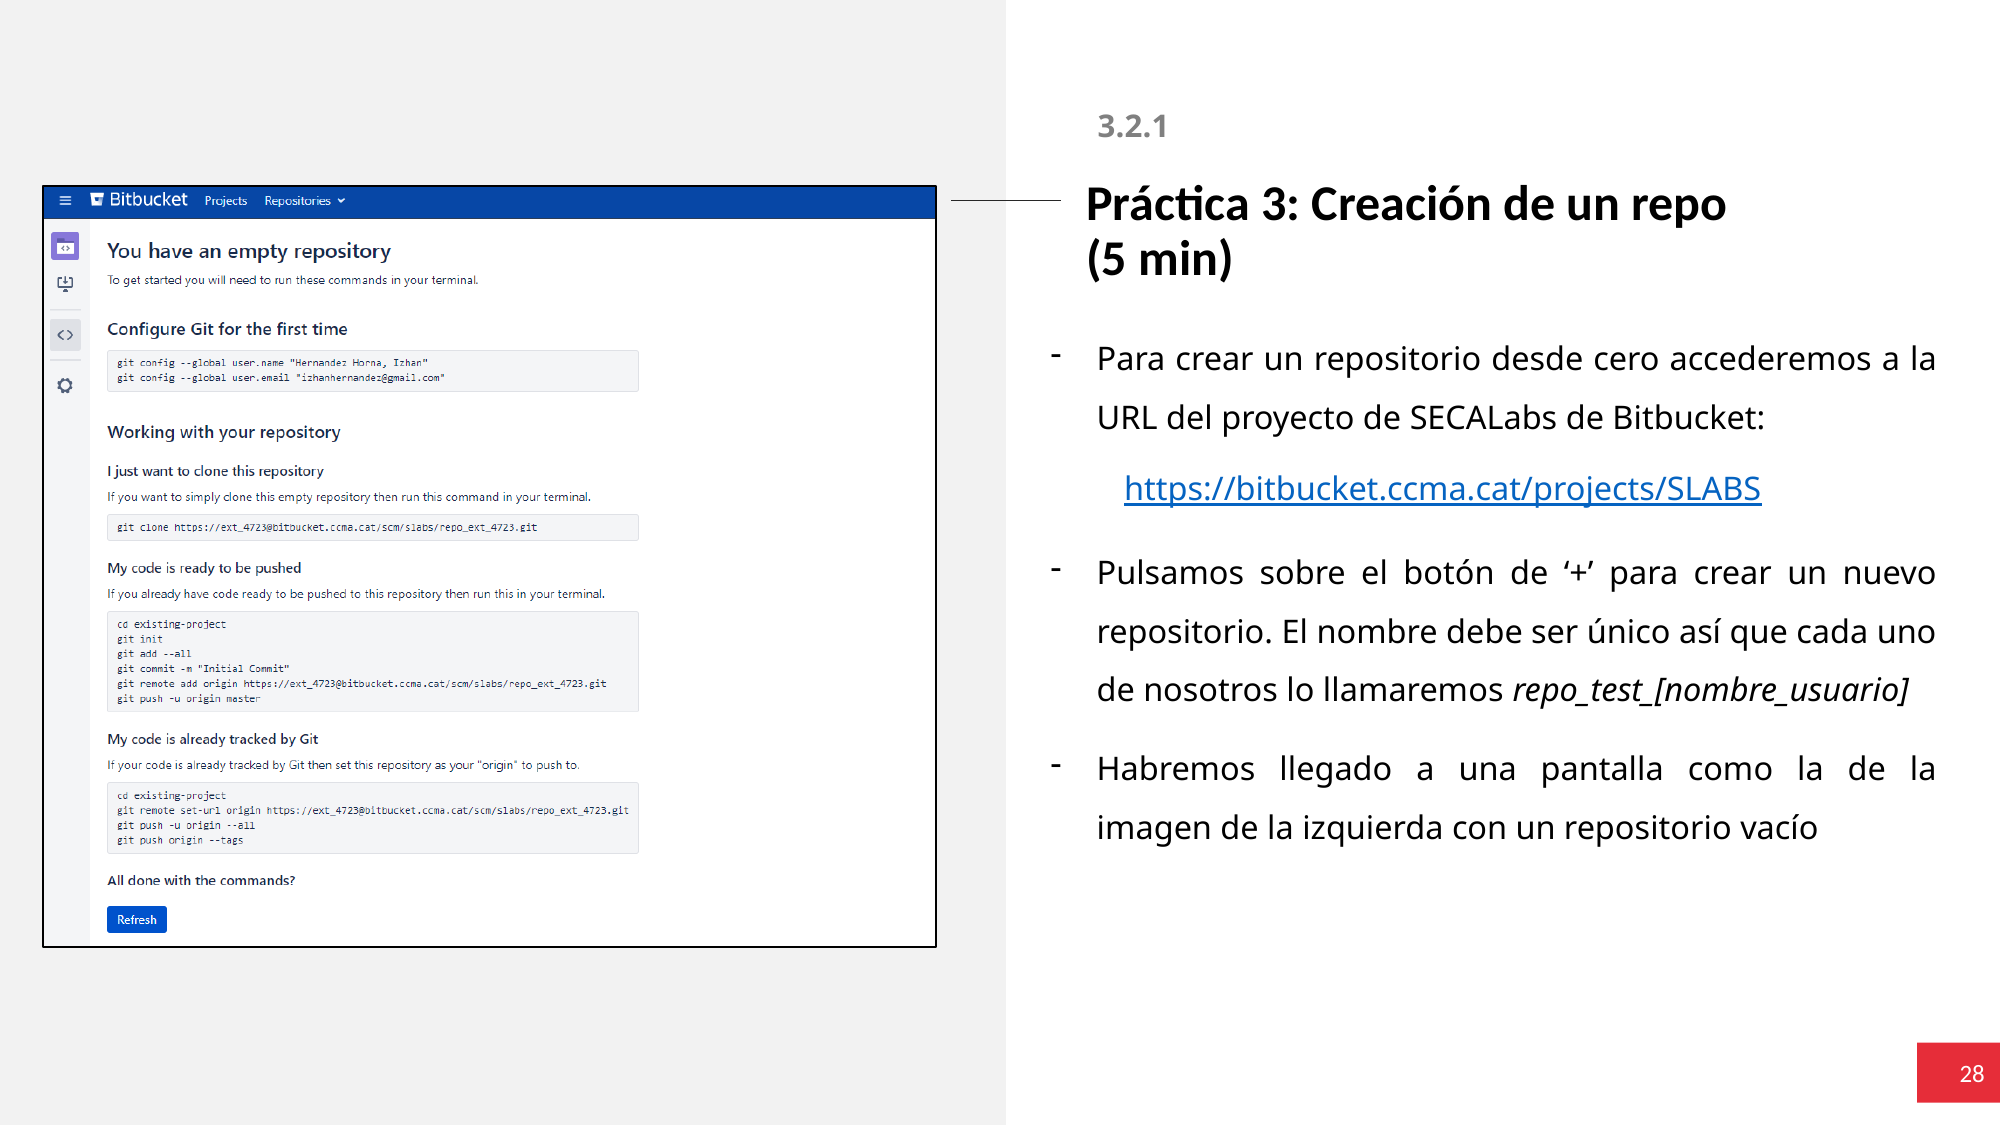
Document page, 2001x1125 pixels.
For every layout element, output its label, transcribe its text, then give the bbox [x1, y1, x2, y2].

slide_number 28 [1917, 1042, 2000, 1103]
list 3.2.1 [1082, 103, 1461, 153]
list Para crear un repositorio desde cero accederemos a la URL del proyecto de SECALabs de Bitbucket: https://bitbucket.ccma.cat/projects/SLABS Pulsamos sobre el botón de ‘+’ para crear un nuevo repositorio. El nombre debe ser único así que cada uno de nosotros lo llamaremos repo_test_[nombre_usuario] Habremos llegado a una pantalla como la de la imagen de la izquierda con un repositorio vacío [1035, 311, 1953, 908]
title Práctica 3: Creación de un repo (5 min) [1071, 186, 1918, 277]
picture [44, 186, 935, 947]
